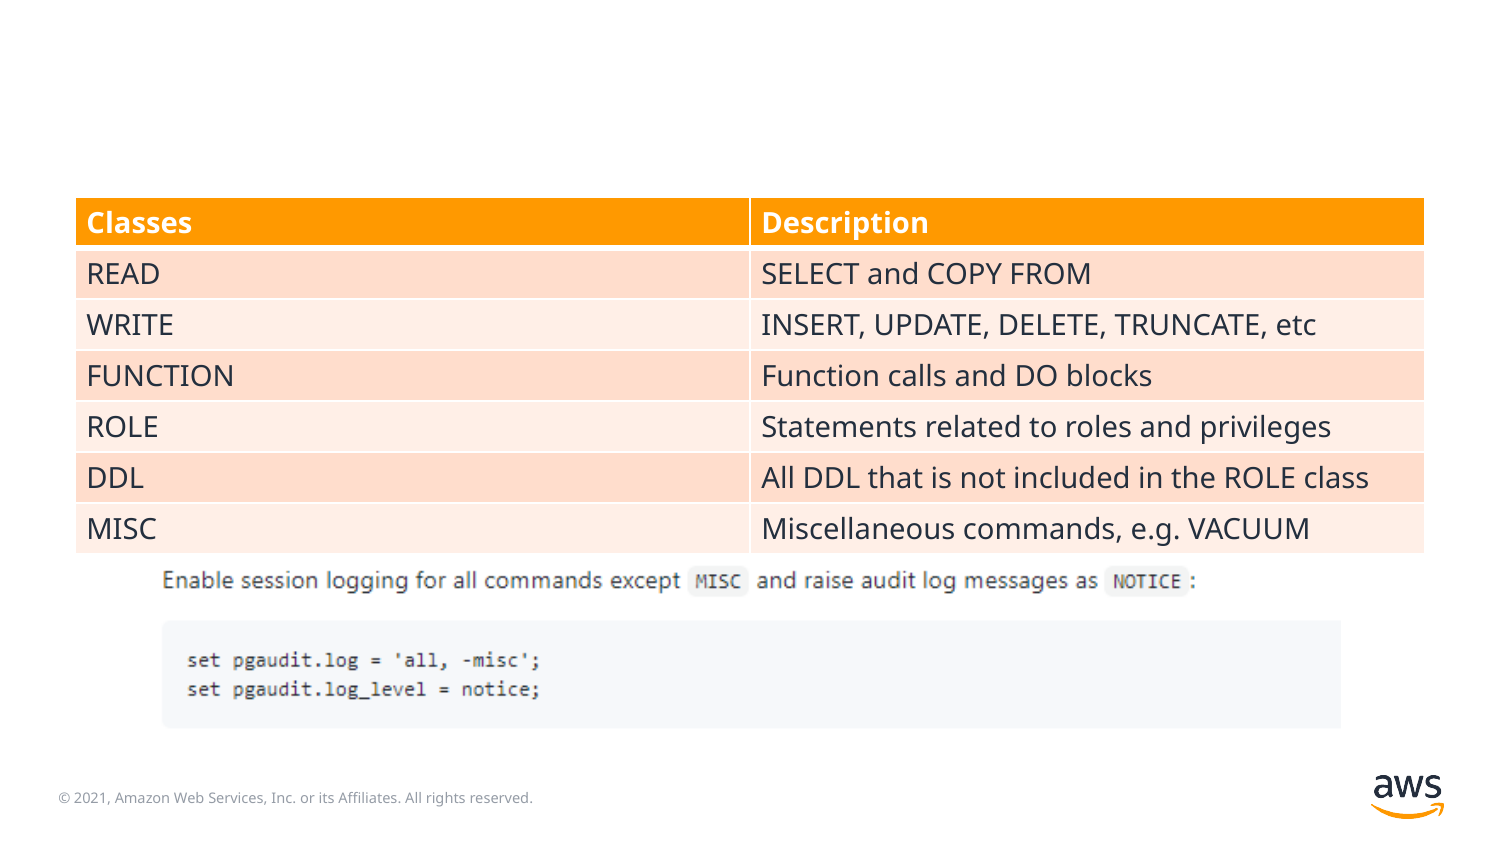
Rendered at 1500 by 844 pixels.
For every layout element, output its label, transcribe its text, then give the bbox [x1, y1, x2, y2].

table_cell READ [76, 251, 749, 298]
table_header Classes [76, 198, 749, 245]
table_header Description [751, 198, 1424, 245]
table_cell WRITE [76, 300, 749, 349]
table_cell ROLE [76, 402, 749, 451]
picture [1371, 775, 1444, 819]
table_cell Statements related to roles and privileges [751, 402, 1424, 451]
table_cell All DDL that is not included in the ROLE class [751, 453, 1424, 502]
table_cell SELECT and COPY FROM [751, 251, 1424, 298]
table_cell Miscellaneous commands, e.g. VACUUM [751, 504, 1424, 553]
table_cell MISC [76, 504, 749, 553]
table_cell Function calls and DO blocks [751, 351, 1424, 400]
table_cell FUNCTION [76, 351, 749, 400]
table_cell DDL [76, 453, 749, 502]
table_cell INSERT, UPDATE, DELETE, TRUNCATE, etc [751, 300, 1424, 349]
picture [159, 556, 1341, 744]
